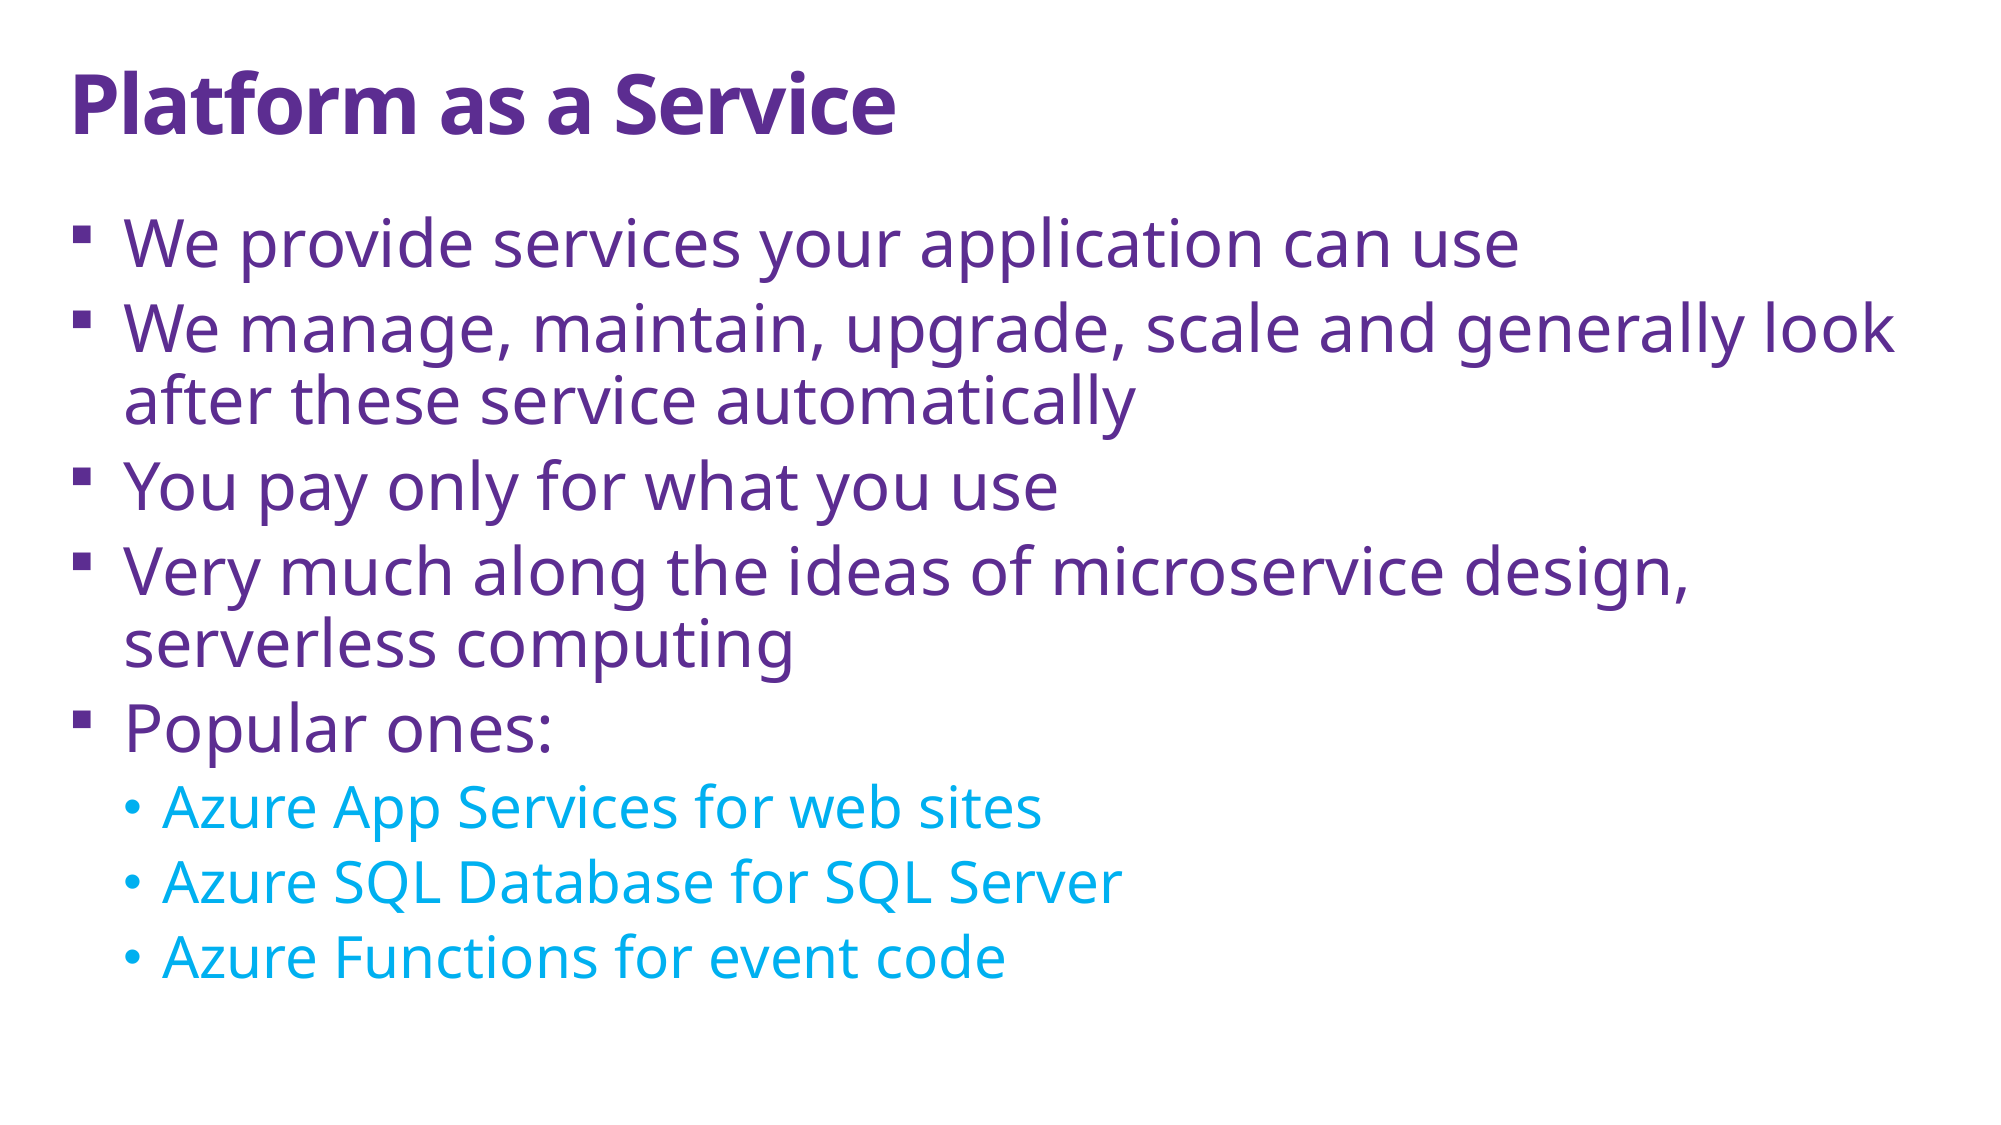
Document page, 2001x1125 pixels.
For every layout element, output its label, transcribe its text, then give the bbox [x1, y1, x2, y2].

list We provide services your application can use We manage, maintain, upgrade, scale and generally look after these service automatically You pay only for what you use Very much along the ideas of microservice design, serverless computing Popular ones: Azure App Services for web sites Azure SQL Database for SQL Server Azure Functions for event code [44, 196, 1956, 509]
title Platform as a Service [44, 47, 1957, 196]
